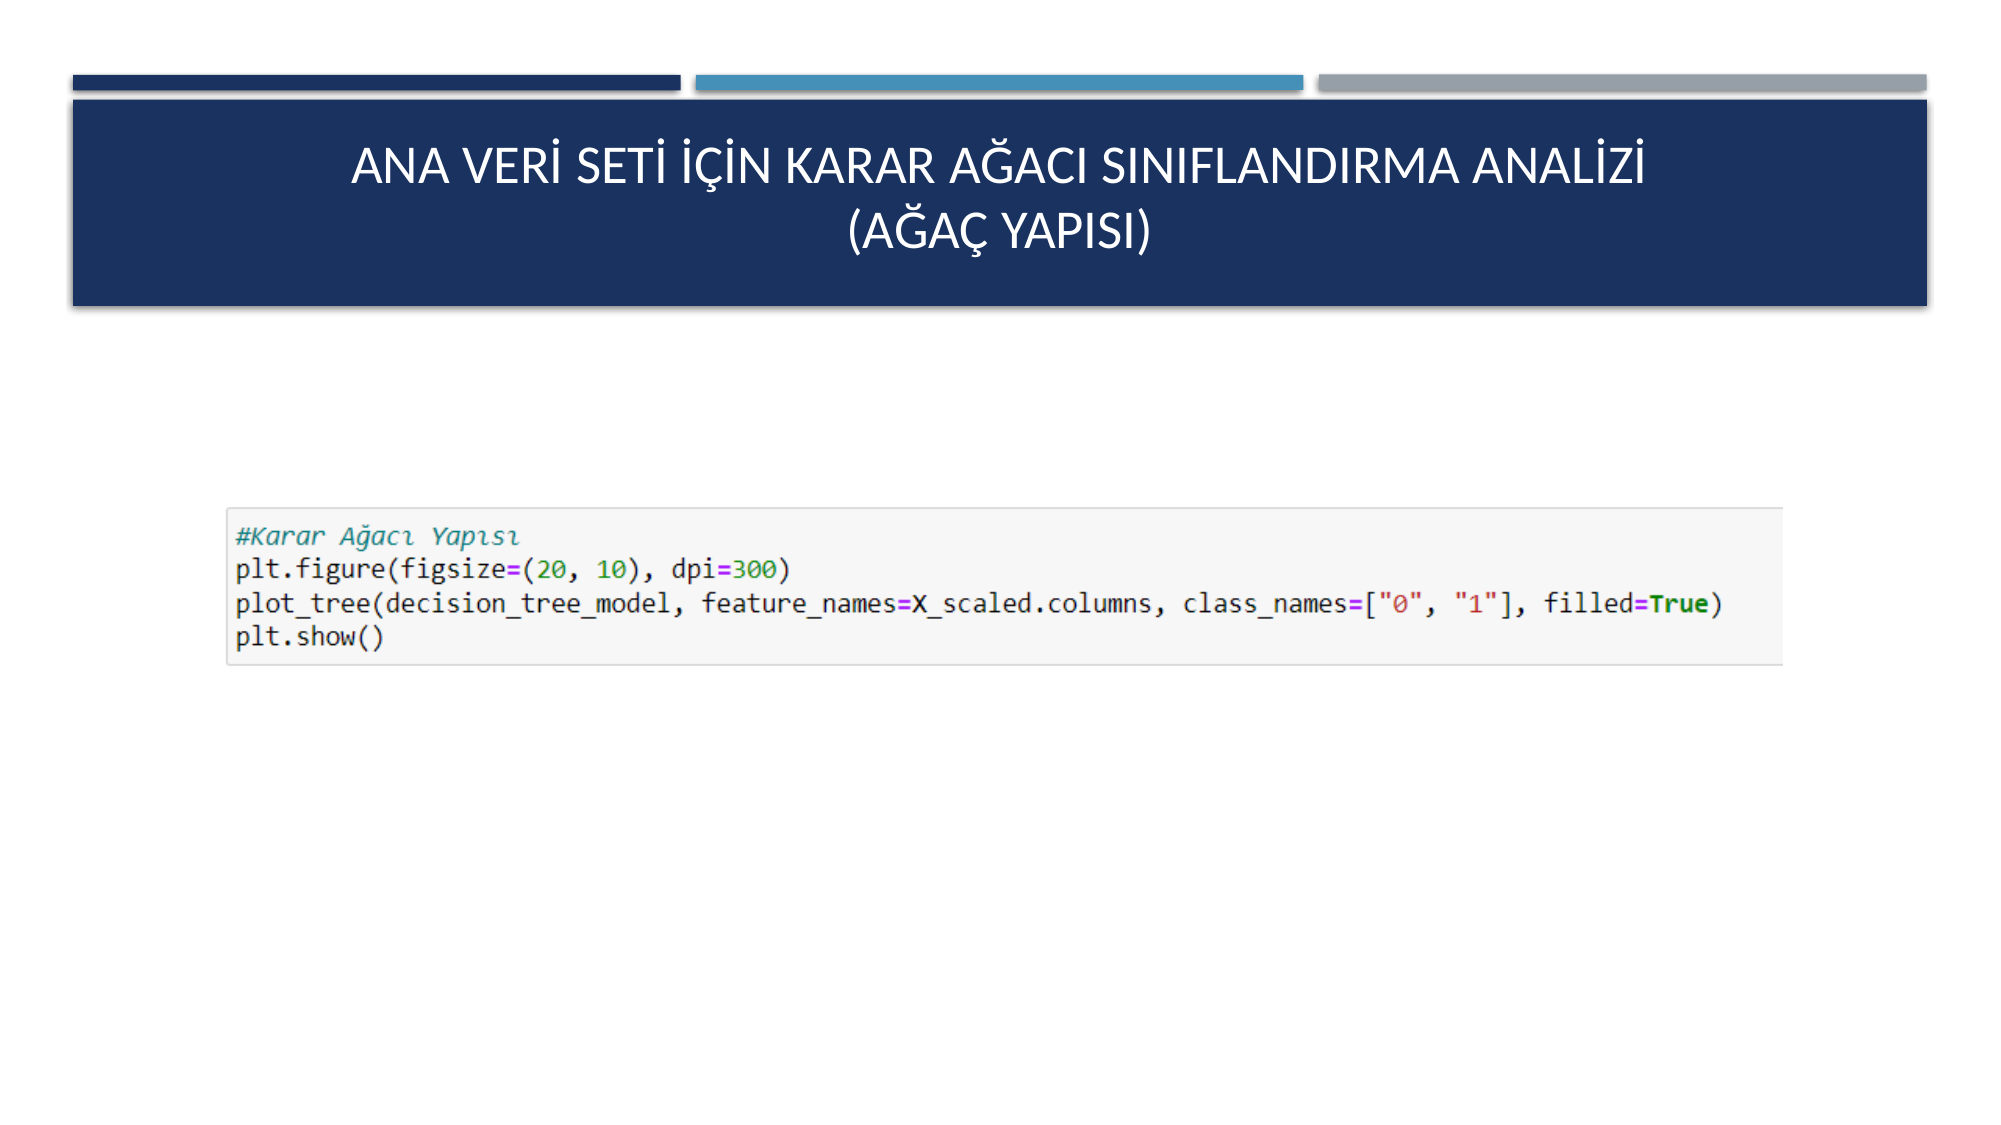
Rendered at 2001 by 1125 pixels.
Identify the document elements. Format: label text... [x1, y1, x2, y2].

title ana veri seti için karar ağacı sınıflandırma analizi (ağaç yapısı) [95, 119, 1905, 333]
picture [216, 494, 1784, 678]
